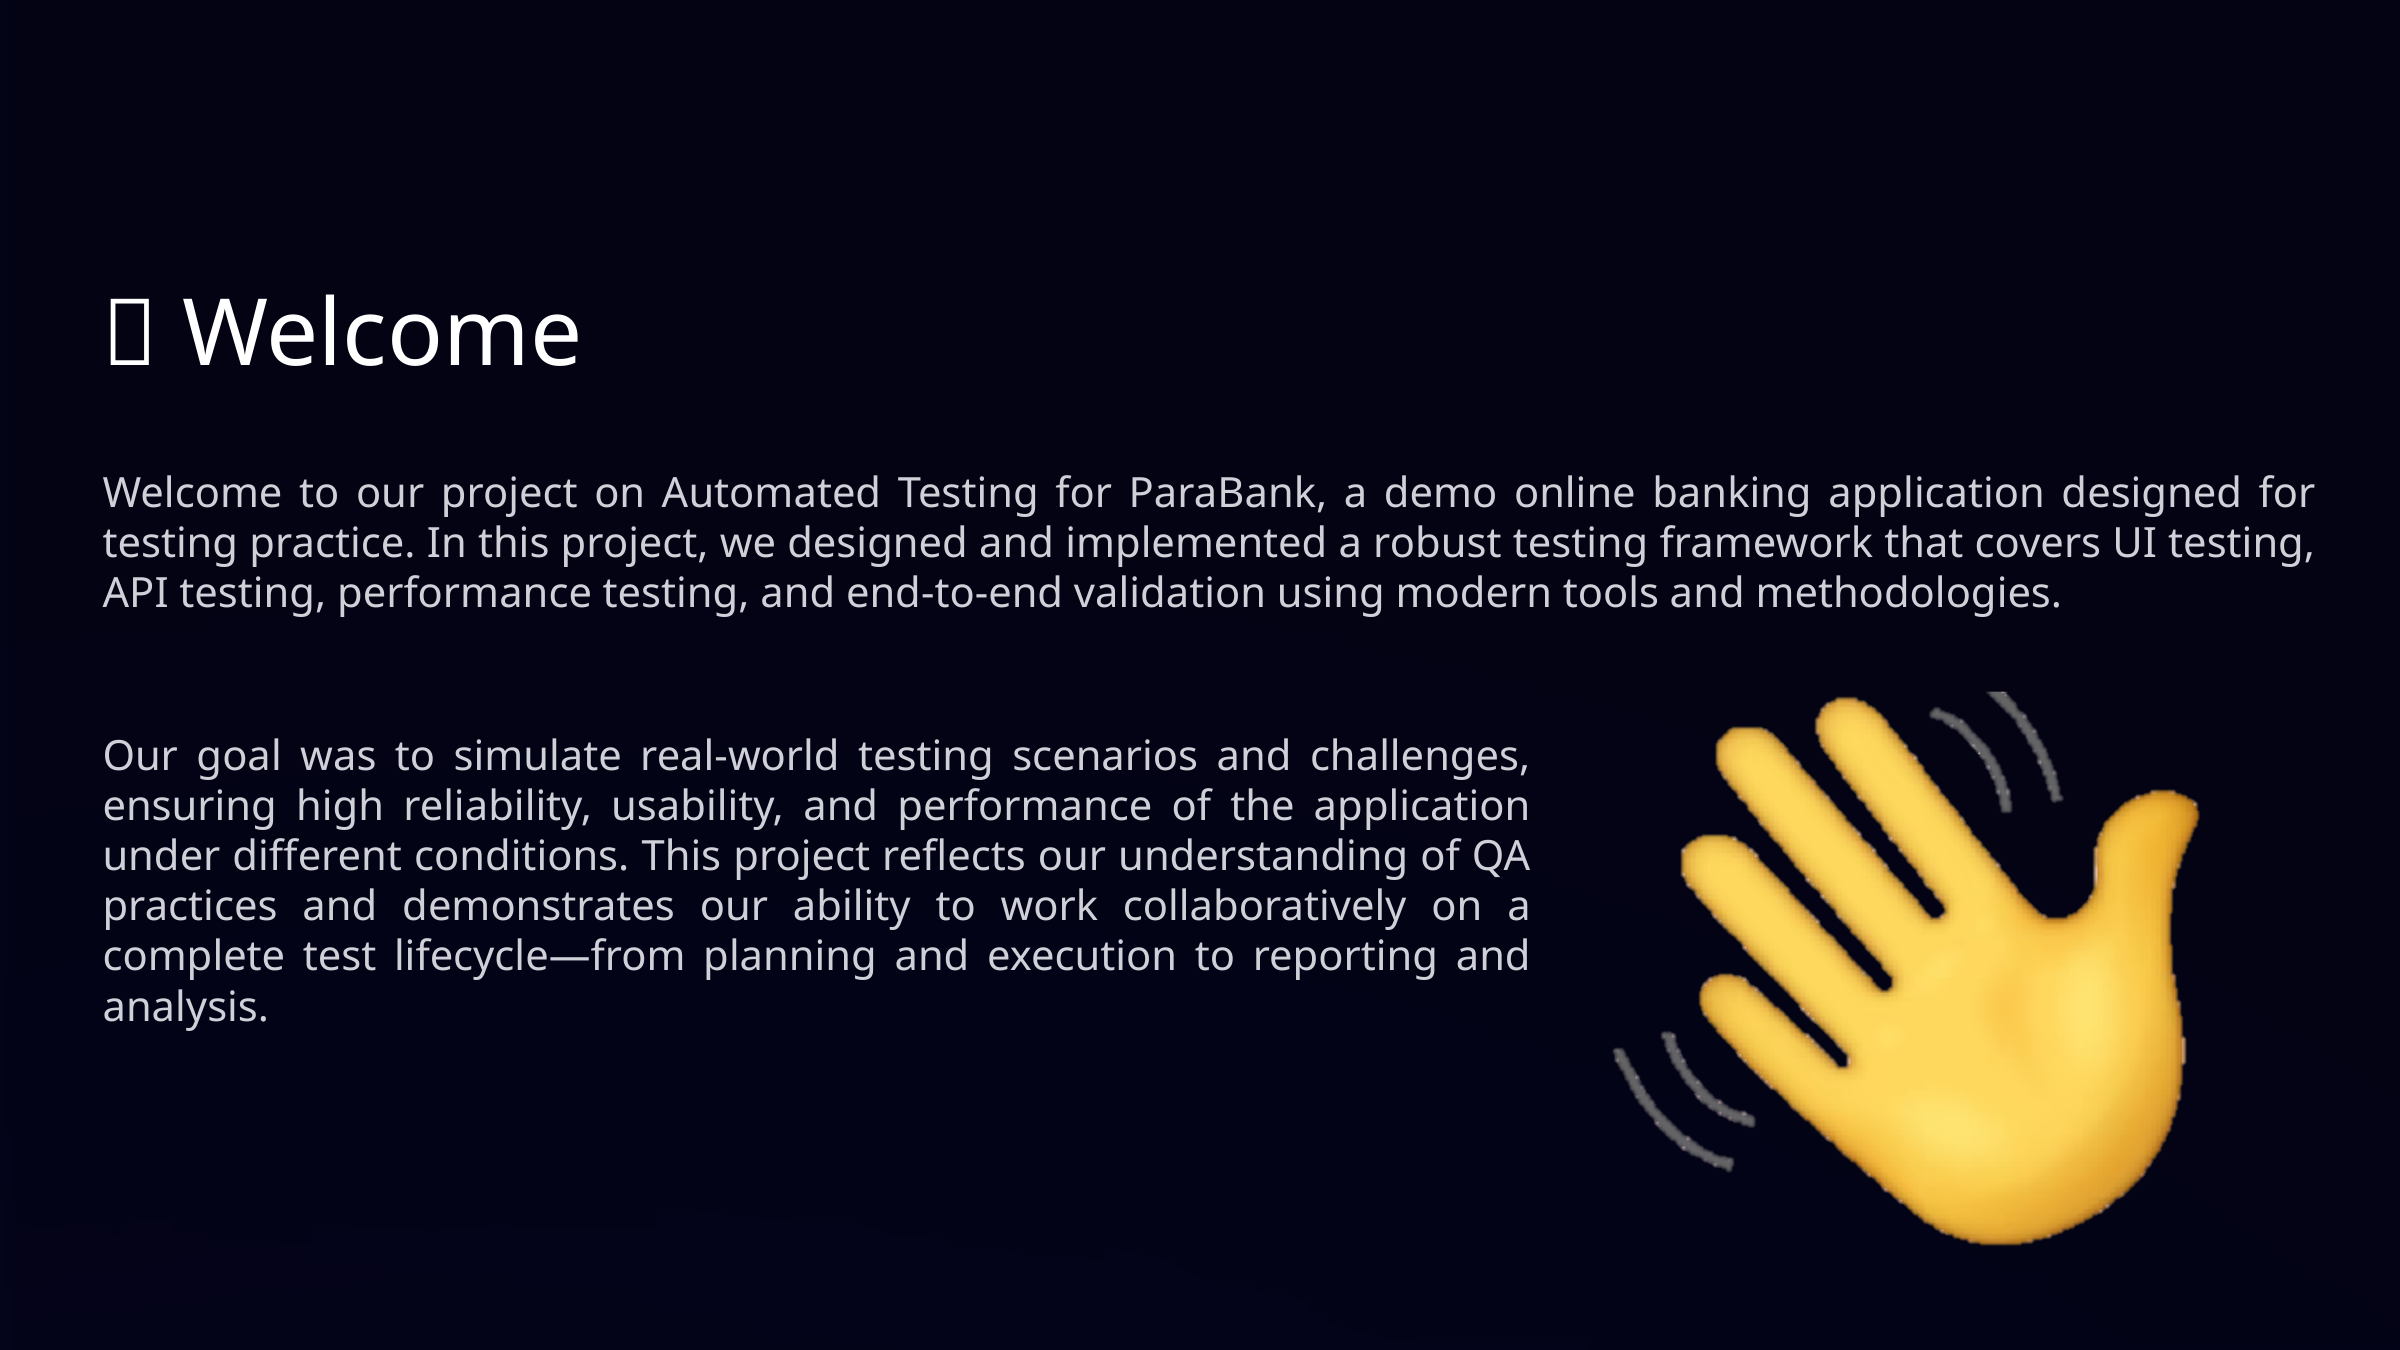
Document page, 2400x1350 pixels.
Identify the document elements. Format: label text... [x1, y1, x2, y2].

text_box Our goal was to simulate real-world testing scenarios and challenges, ensuring high reliability, usability, and performance of the application under different conditions. This project reflects our understanding of QA practices and demonstrates our ability to work collaboratively on a complete test lifecycle—from planning and execution to reporting and analysis. [102, 729, 1531, 1258]
picture [0, 0, 2400, 1350]
text_box 🌟 Welcome Welcome to our project on Automated Testing for ParaBank, a demo online banking application designed for testing practice. In this project, we designed and implemented a robust testing framework that covers UI testing, API testing, performance testing, and end-to-end validation using modern tools and methodologies. [102, 268, 2317, 633]
